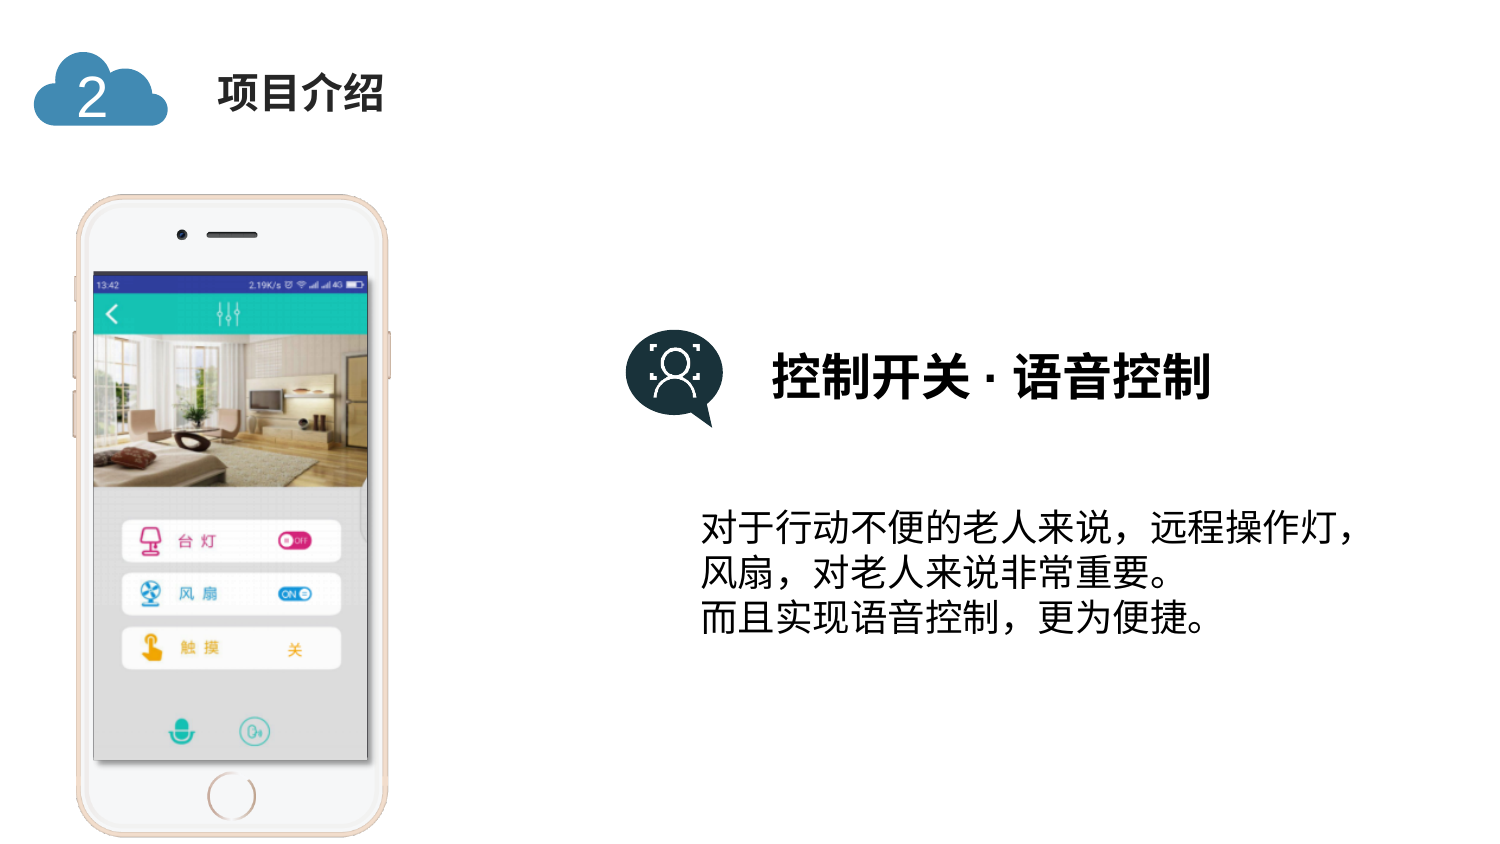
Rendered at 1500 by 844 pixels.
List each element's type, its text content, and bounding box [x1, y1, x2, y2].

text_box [33, 51, 168, 138]
text_box 控制开关·语音控制 [756, 337, 1280, 413]
picture [636, 341, 713, 399]
text_box [624, 344, 724, 431]
text_box 对于行动不便的老人来说，远程操作灯，风扇，对老人来说非常重要。 而且实现语音控制，更为便捷。 [685, 497, 1378, 647]
text_box 项目介绍 [203, 59, 768, 125]
text_box [639, 328, 709, 341]
picture [61, 192, 399, 838]
